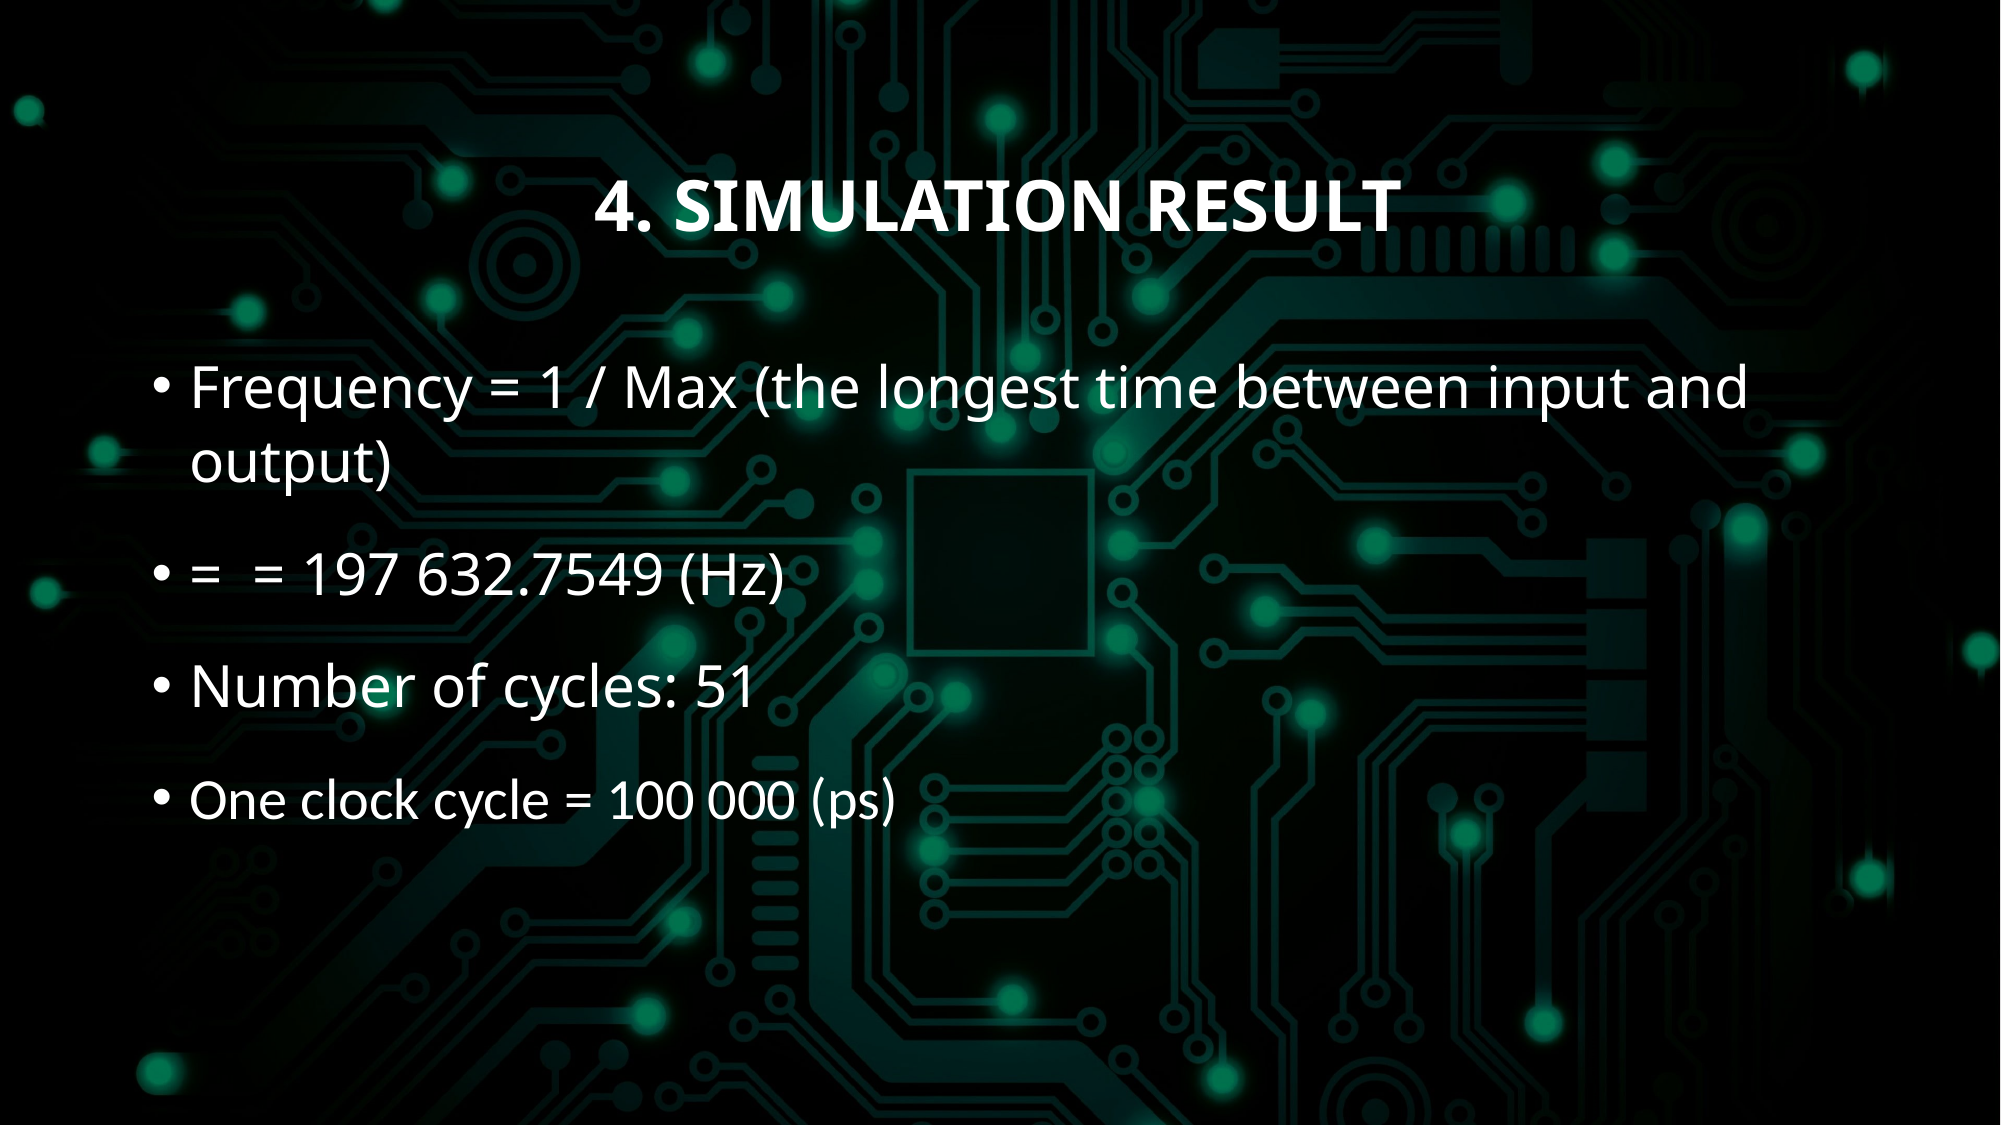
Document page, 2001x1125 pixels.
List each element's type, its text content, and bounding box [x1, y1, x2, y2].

title 4. Simulation result [149, 99, 1849, 318]
picture [0, 0, 2001, 1125]
